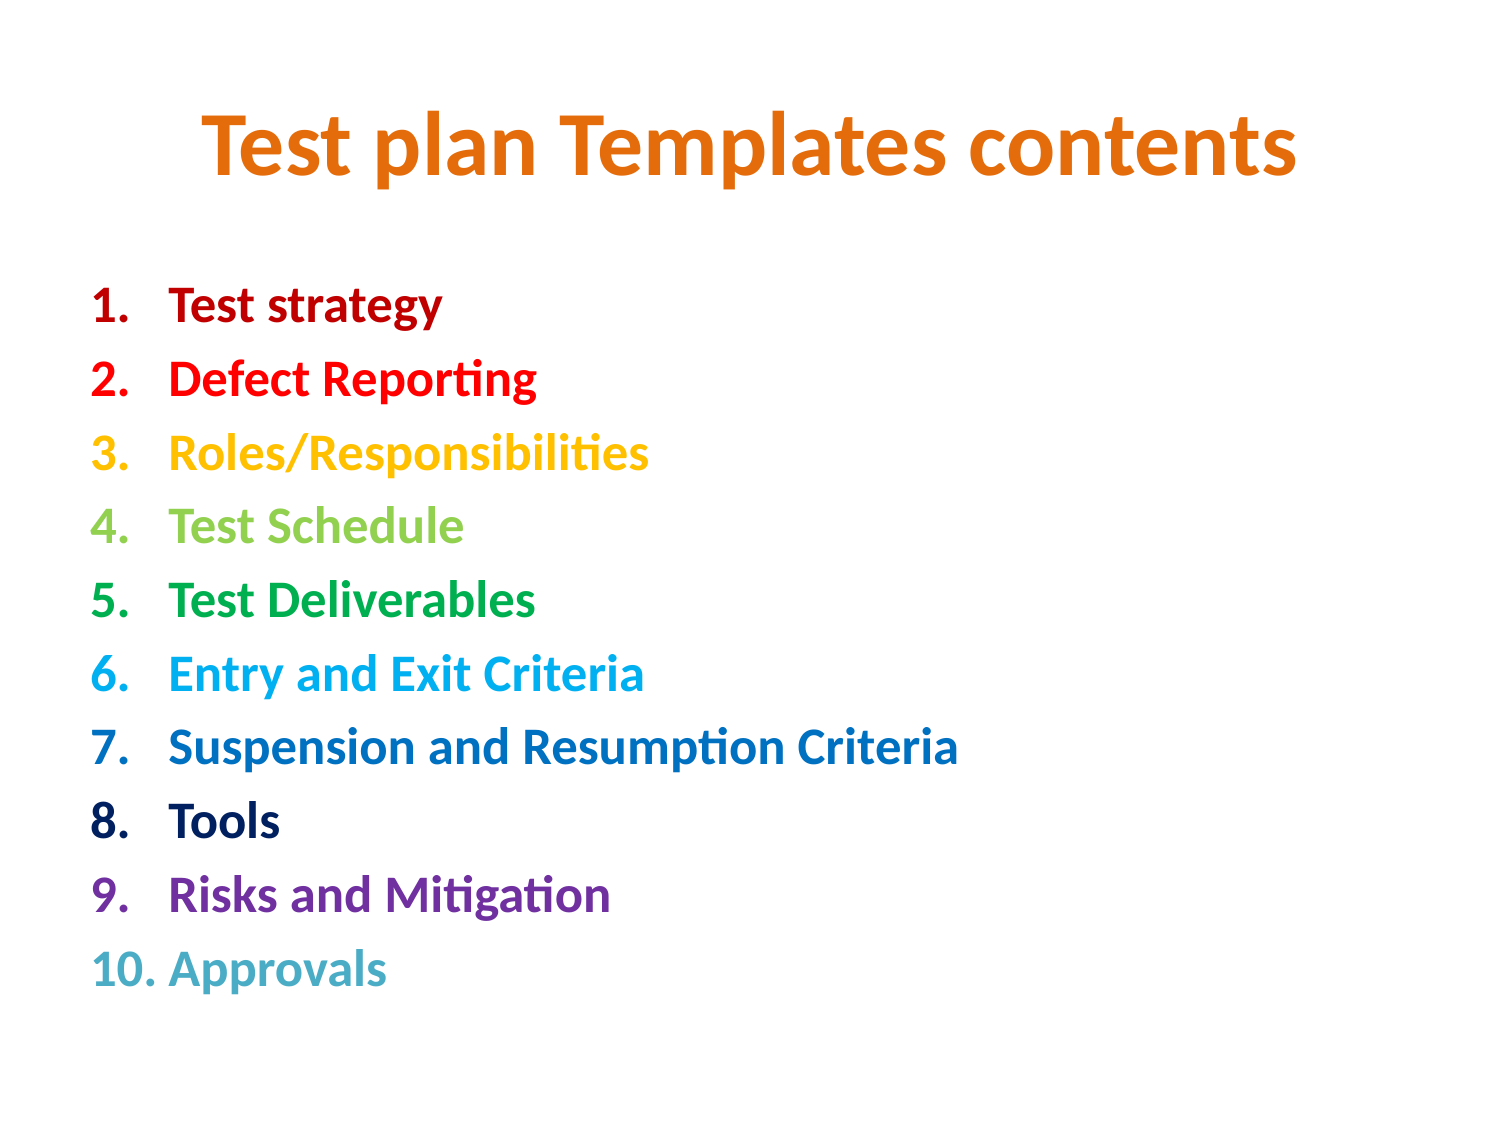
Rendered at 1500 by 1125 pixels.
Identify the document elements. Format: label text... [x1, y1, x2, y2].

title Test plan Templates contents [75, 45, 1425, 233]
list Test strategy Defect Reporting Roles/Responsibilities Test Schedule Test Deliverables Entry and Exit Criteria Suspension and Resumption Criteria Tools Risks and Mitigation Approvals [75, 262, 1425, 1005]
